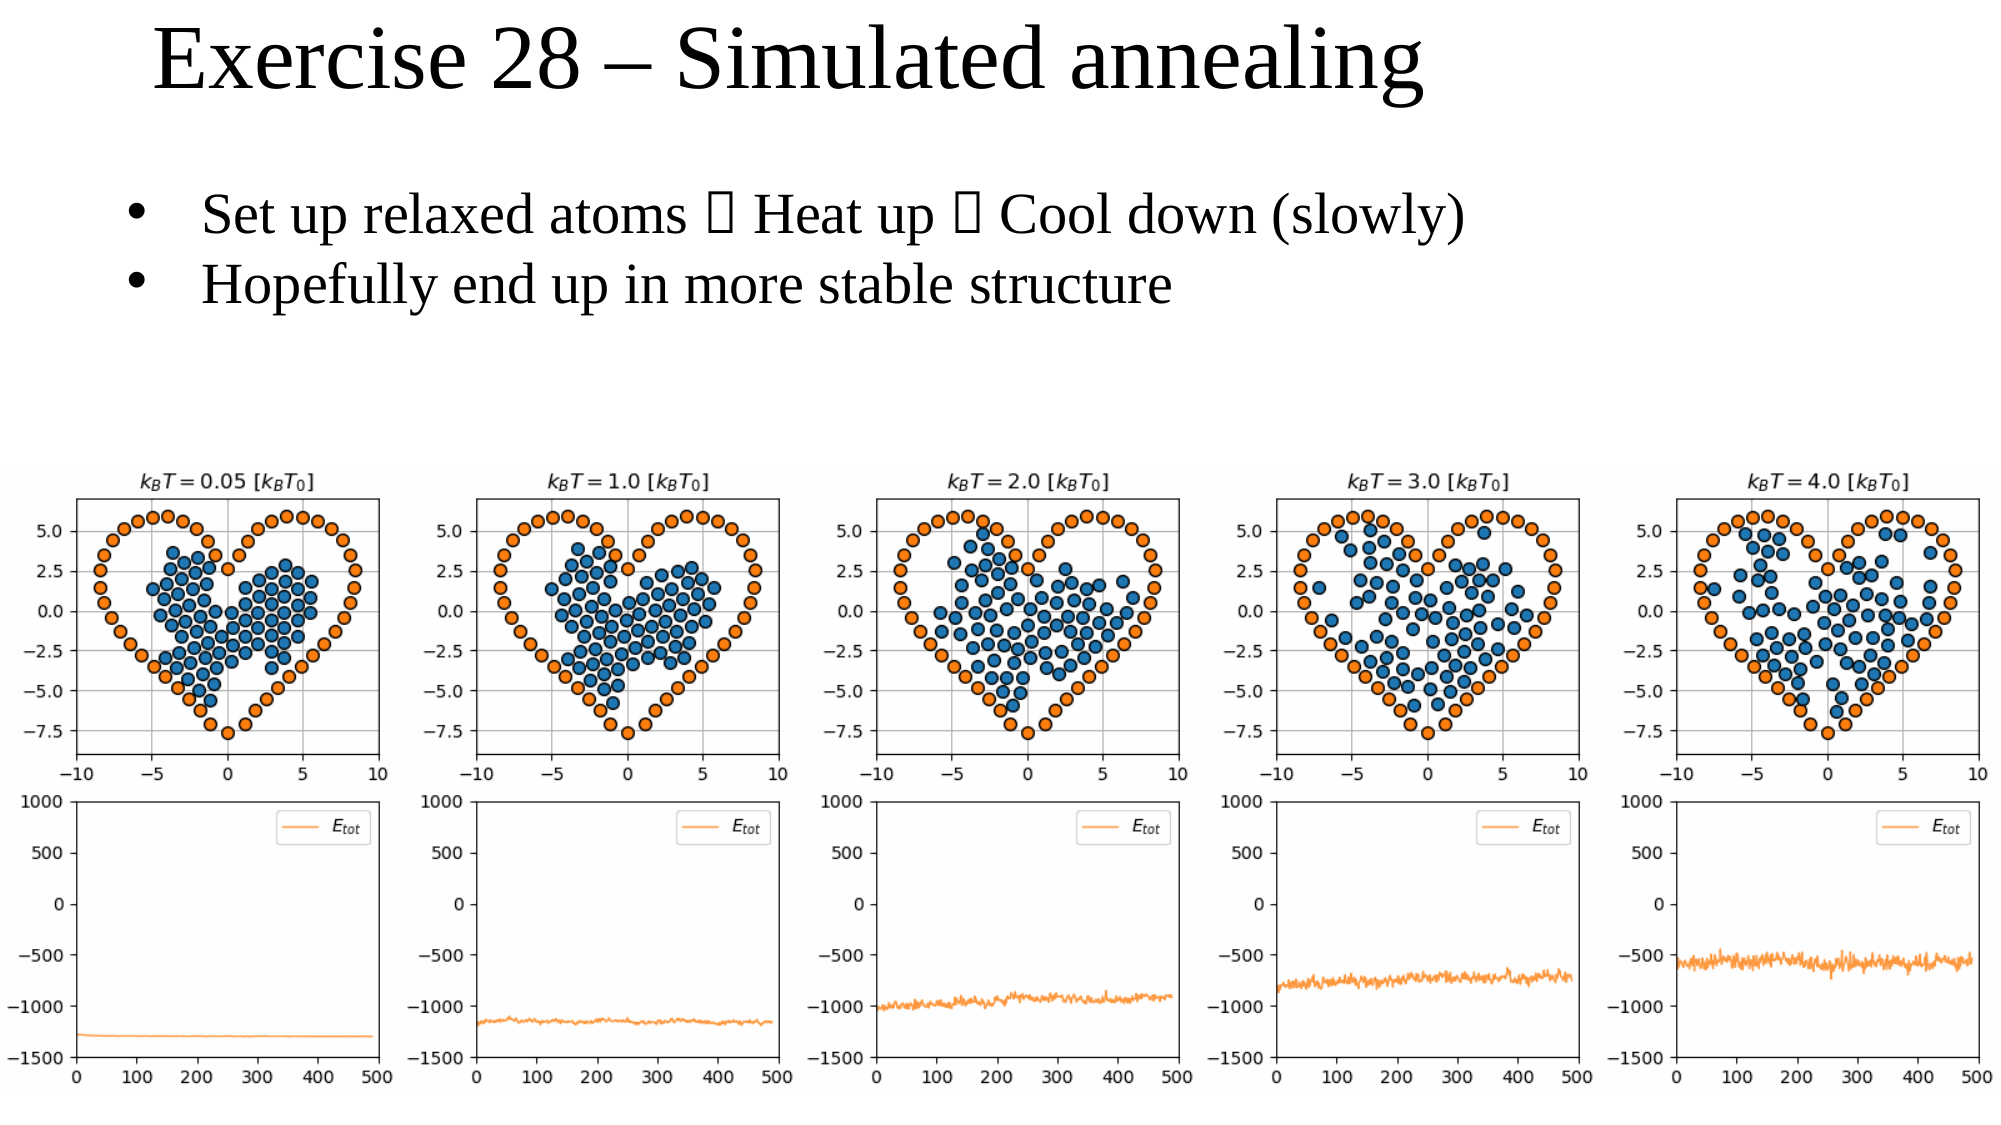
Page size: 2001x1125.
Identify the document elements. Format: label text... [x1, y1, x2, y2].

title Exercise 28 – Simulated annealing [137, 0, 1863, 168]
text_box Set up relaxed atoms  Heat up  Cool down (slowly) Hopefully end up in more stable structure [111, 167, 1482, 323]
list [0, 465, 2000, 1092]
